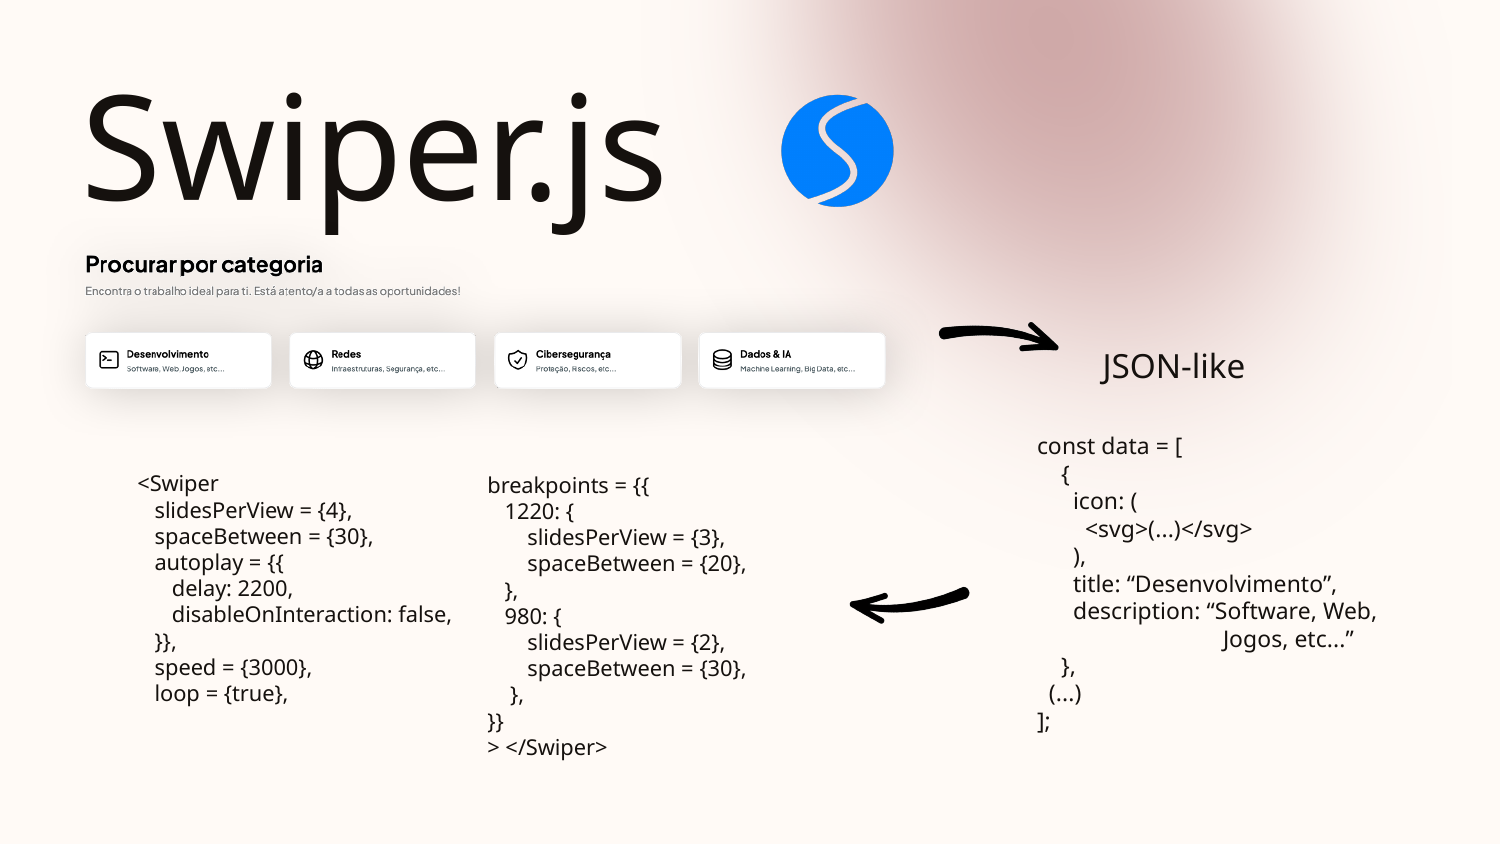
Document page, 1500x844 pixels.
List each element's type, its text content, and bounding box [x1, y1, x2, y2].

text_box const data = [ { icon: ( <svg>(...)</svg> ), title: “Desenvolvimento”, description: “Software, Web, Jogos, etc...” }, (...) ]; [1022, 416, 1500, 791]
text_box breakpoints = {{ 1220: { slidesPerView = {3}, spaceBetween = {20}, }, 980: { slidesPerView = {2}, spaceBetween = {30}, }, }} > </Swiper> [472, 456, 868, 831]
text_box JSON-like [1087, 330, 1284, 399]
picture [816, 540, 1006, 659]
title Swiper.js [66, 39, 761, 243]
picture [780, 93, 894, 207]
picture [902, 275, 1098, 400]
text_box <Swiper slidesPerView = {4}, spaceBetween = {30}, autoplay = {{ delay: 2200, disableOnInteraction: false, }}, speed = {3000}, loop = {true}, [122, 455, 518, 829]
picture [74, 243, 894, 399]
